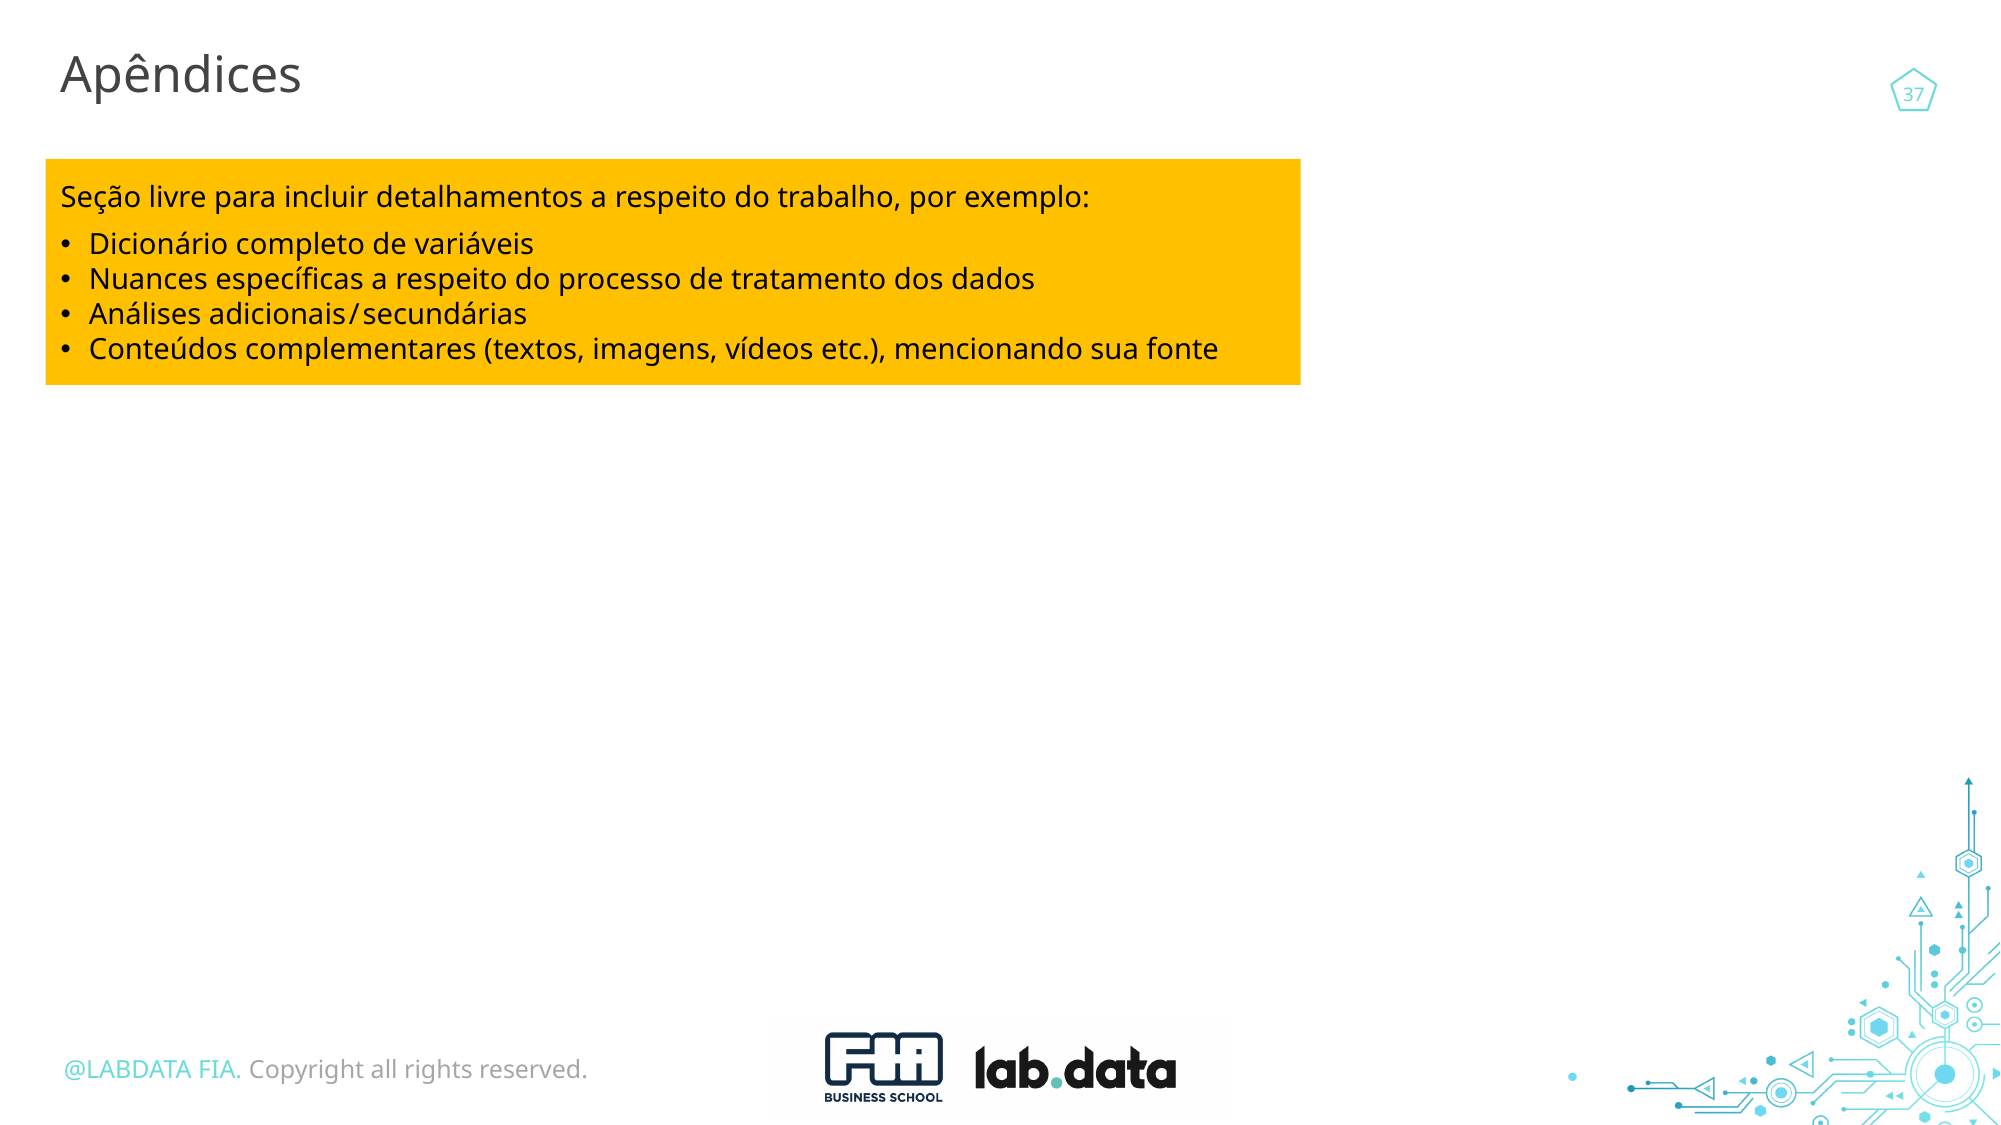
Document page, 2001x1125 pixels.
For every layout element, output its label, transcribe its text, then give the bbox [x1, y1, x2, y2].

picture [769, 1014, 1231, 1120]
picture [1568, 777, 2000, 1125]
text_box Seção livre para incluir detalhamentos a respeito do trabalho, por exemplo: Dicionário completo de variáveis Nuances específicas a respeito do processo de tratamento dos dados Análises adicionais / secundárias Conteúdos complementares (textos, imagens, vídeos etc.), mencionando sua fonte [45, 158, 1301, 385]
text_box Apêndices [45, 13, 1133, 131]
